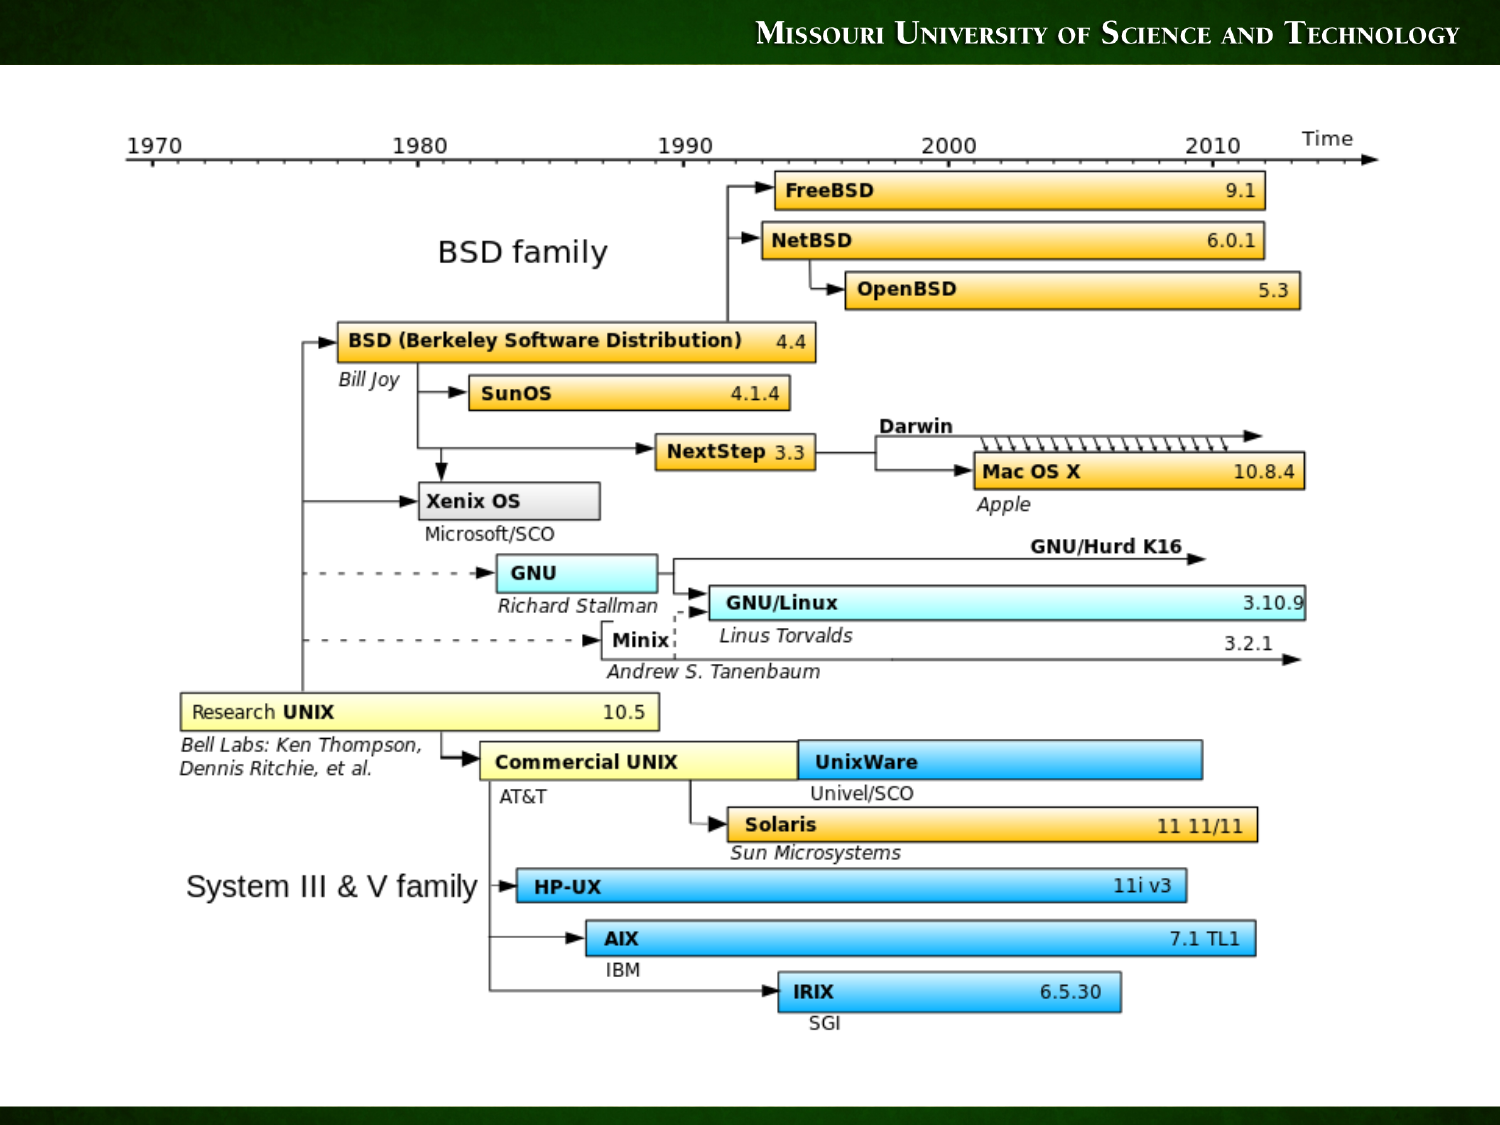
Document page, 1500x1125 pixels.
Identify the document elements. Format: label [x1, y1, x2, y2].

list [107, 99, 1435, 1053]
picture [0, 0, 1500, 1125]
